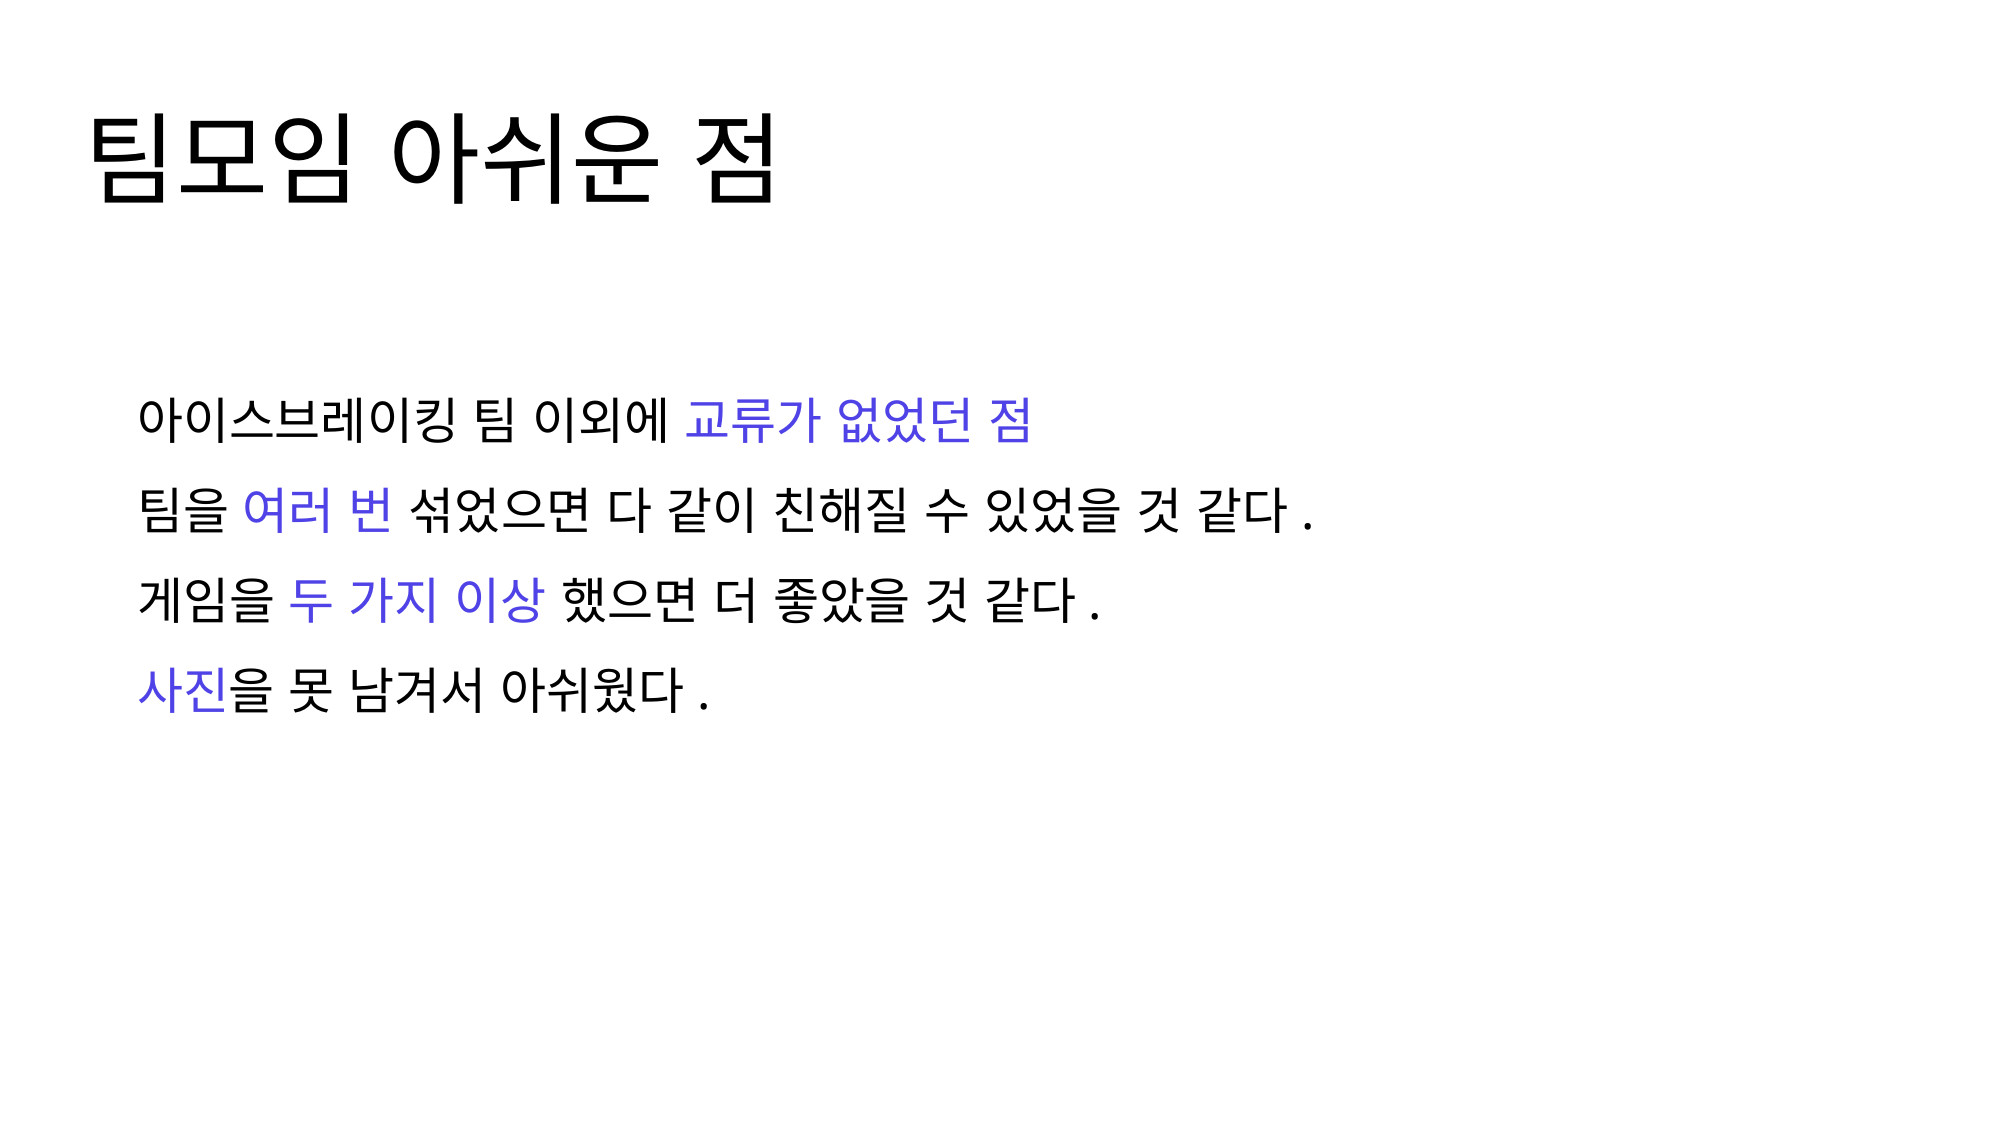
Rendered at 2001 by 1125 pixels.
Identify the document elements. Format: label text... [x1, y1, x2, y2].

text_box 팀모임 아쉬운 점 [69, 88, 800, 224]
text_box 아이스브레이킹 팀 이외에 교류가 없었던 점 팀을 여러 번 섞었으면 다 같이 친해질 수 있었을 것 같다. 게임을 두 가지 이상 했으면 더 좋았을 것 같다. 사진을 못 남겨서 아쉬웠다. [122, 352, 1330, 727]
